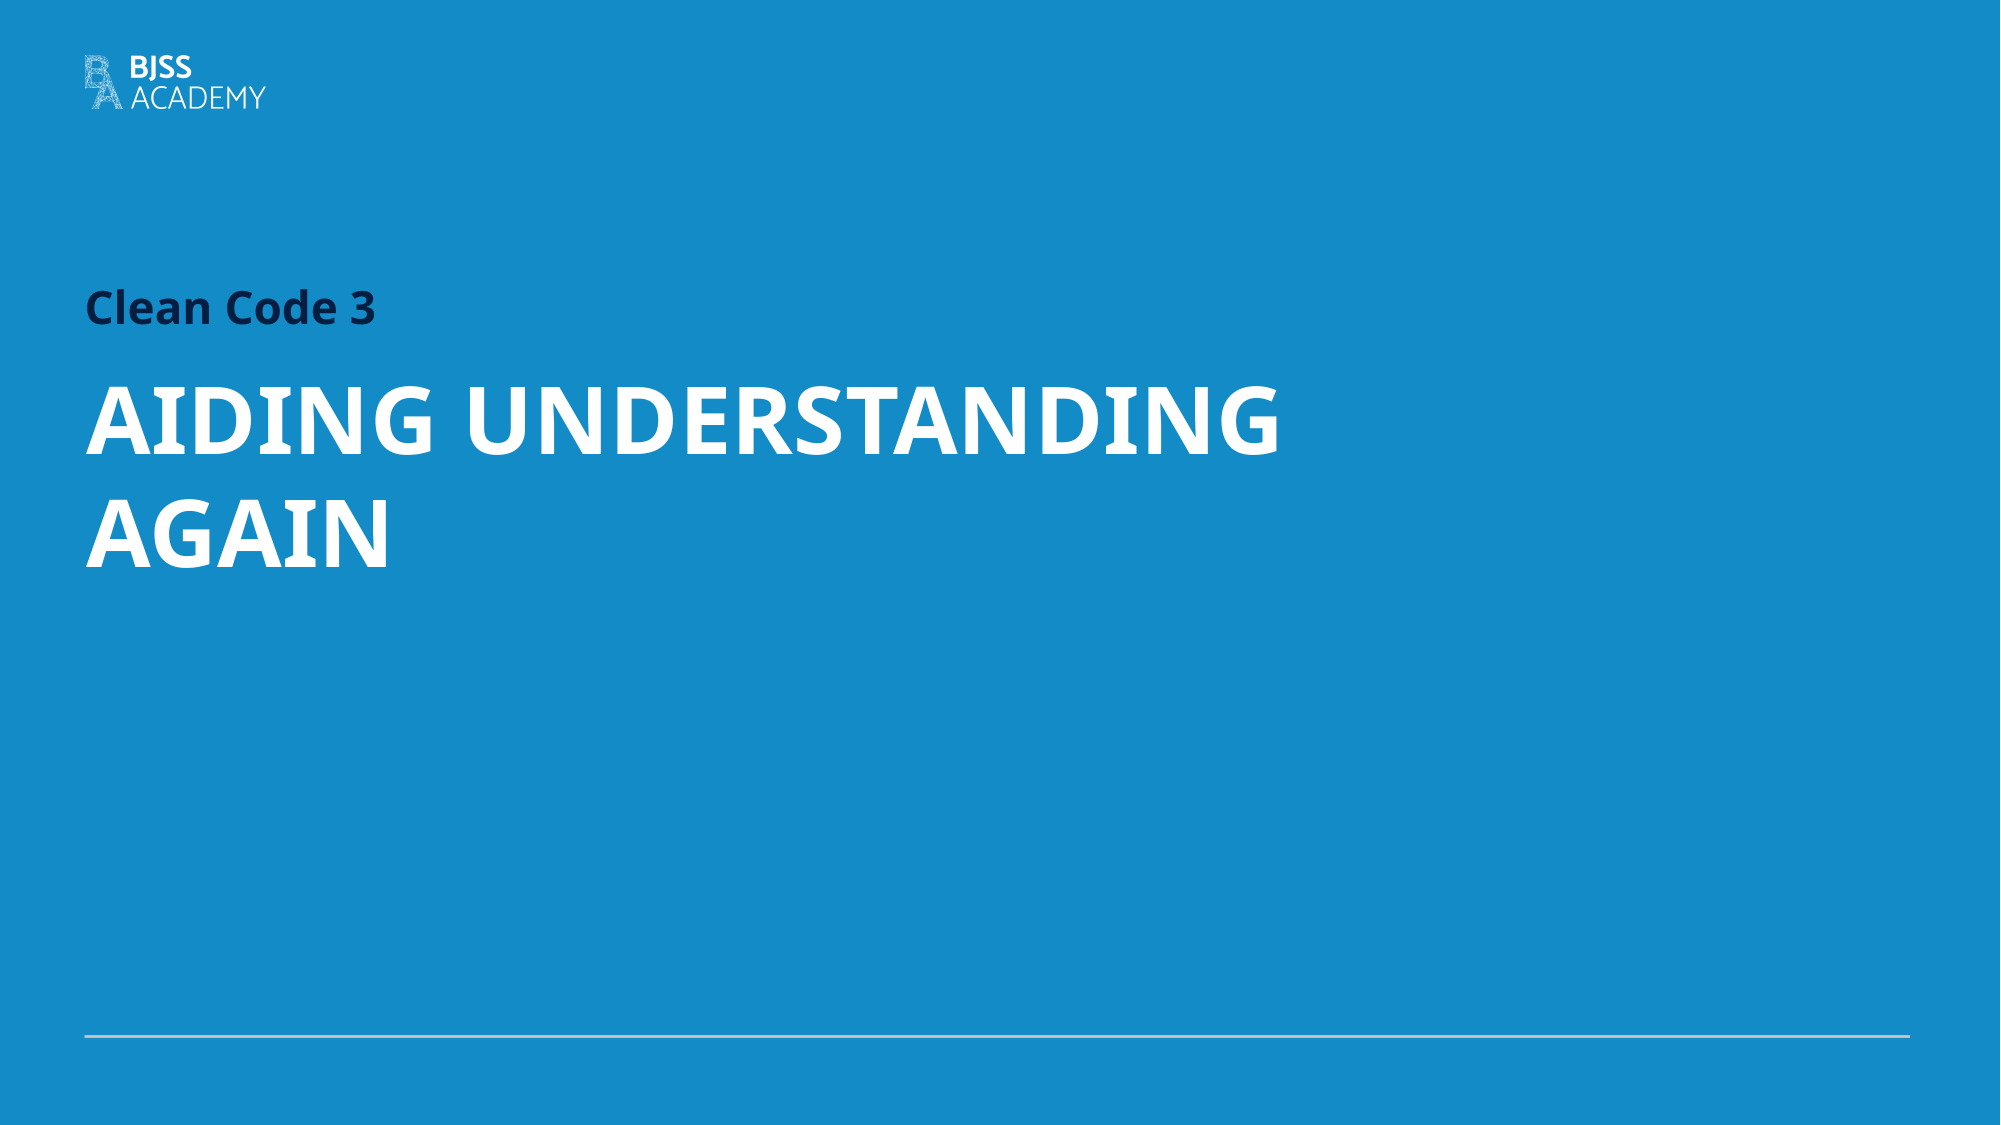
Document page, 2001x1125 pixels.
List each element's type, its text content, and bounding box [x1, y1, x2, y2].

title Aiding Understanding Again [86, 361, 1296, 563]
list Clean Code 3 [84, 278, 1294, 326]
picture [85, 55, 266, 109]
